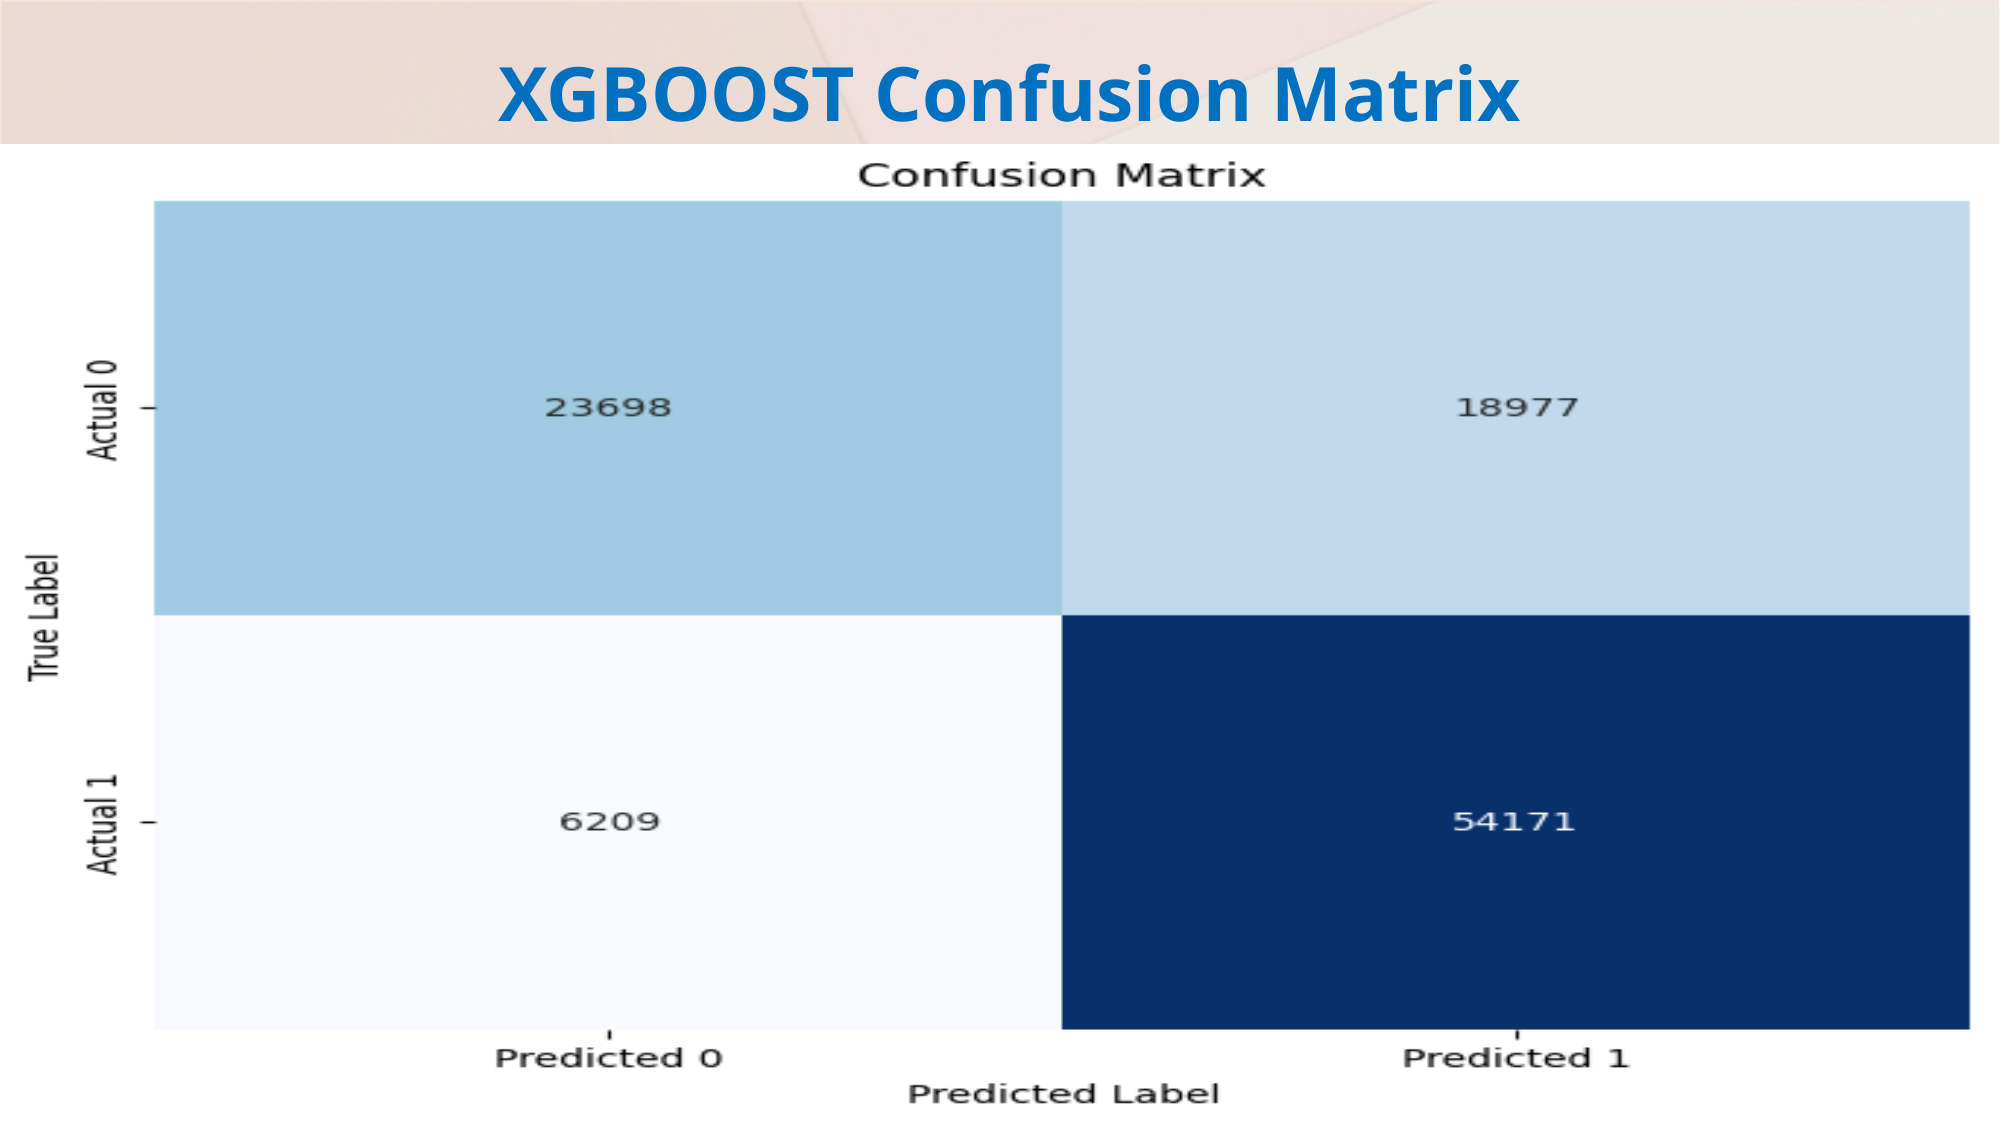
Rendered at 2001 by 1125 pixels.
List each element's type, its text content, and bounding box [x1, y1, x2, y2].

title XGBOOST Confusion Matrix [156, 10, 1882, 144]
picture [0, 144, 2000, 1125]
